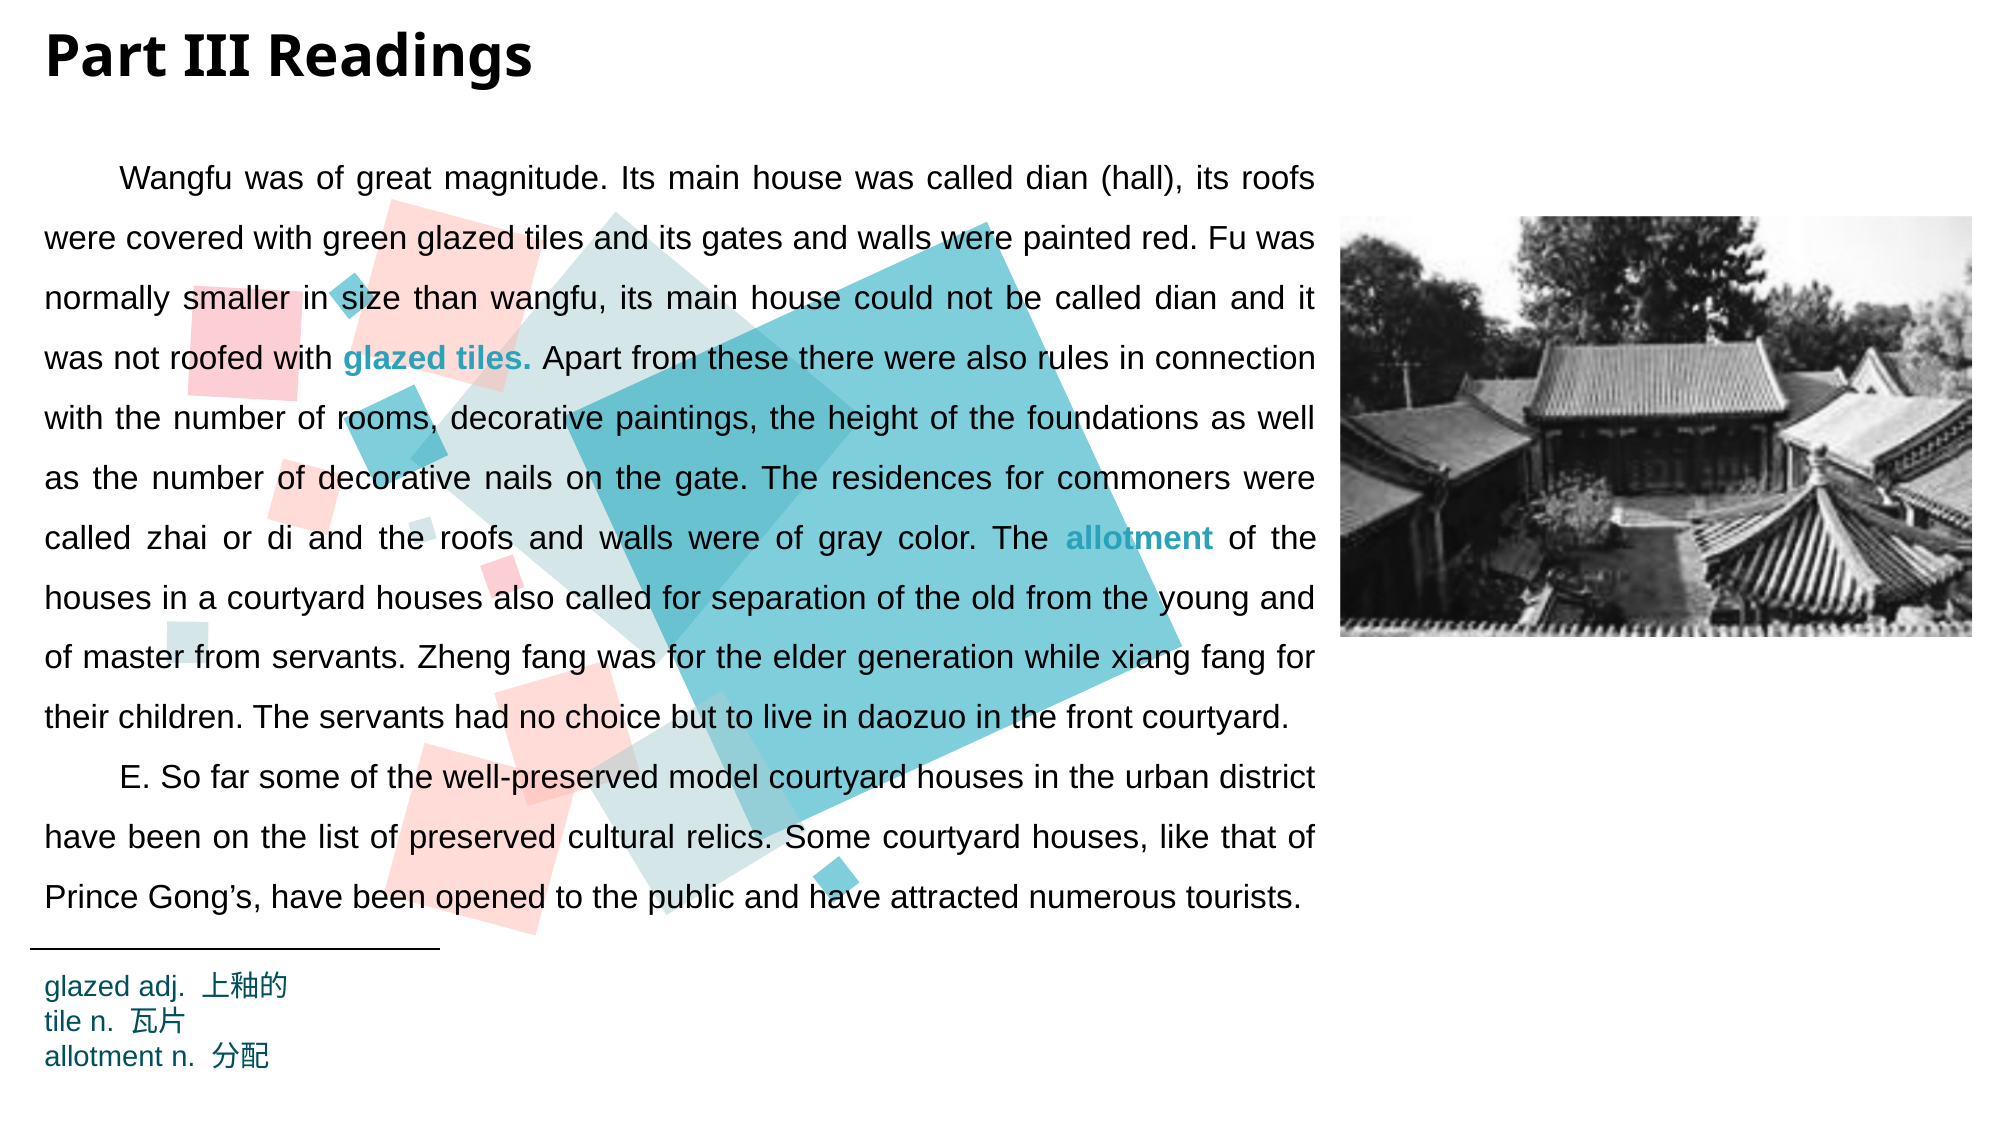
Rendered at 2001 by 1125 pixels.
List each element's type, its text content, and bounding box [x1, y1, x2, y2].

text_box Wangfu was of great magnitude. Its main house was called dian (hall), its roofs were covered with green glazed tiles and its gates and walls were painted red. Fu was normally smaller in size than wangfu, its main house could not be called dian and it was not roofed with glazed tiles. Apart from these there were also rules in connection with the number of rooms, decorative paintings, the height of the foundations as well as the number of decorative nails on the gate. The residences for commoners were called zhai or di and the roofs and walls were of gray color. The allotment of the houses in a courtyard houses also called for separation of the old from the young and of master from servants. Zheng fang was for the elder generation while xiang fang for their children. The servants had no choice but to live in daozuo in the front courtyard. E. So far some of the well-preserved model courtyard houses in the urban district have been on the list of preserved cultural relics. Some courtyard houses, like that of Prince Gong’s, have been opened to the public and have attracted numerous tourists. [29, 129, 1333, 923]
text_box glazed adj. 上釉的 tile n. 瓦片 allotment n. 分配 [29, 960, 917, 1080]
text_box Part III Readings [29, 14, 949, 101]
picture [1339, 215, 1973, 637]
